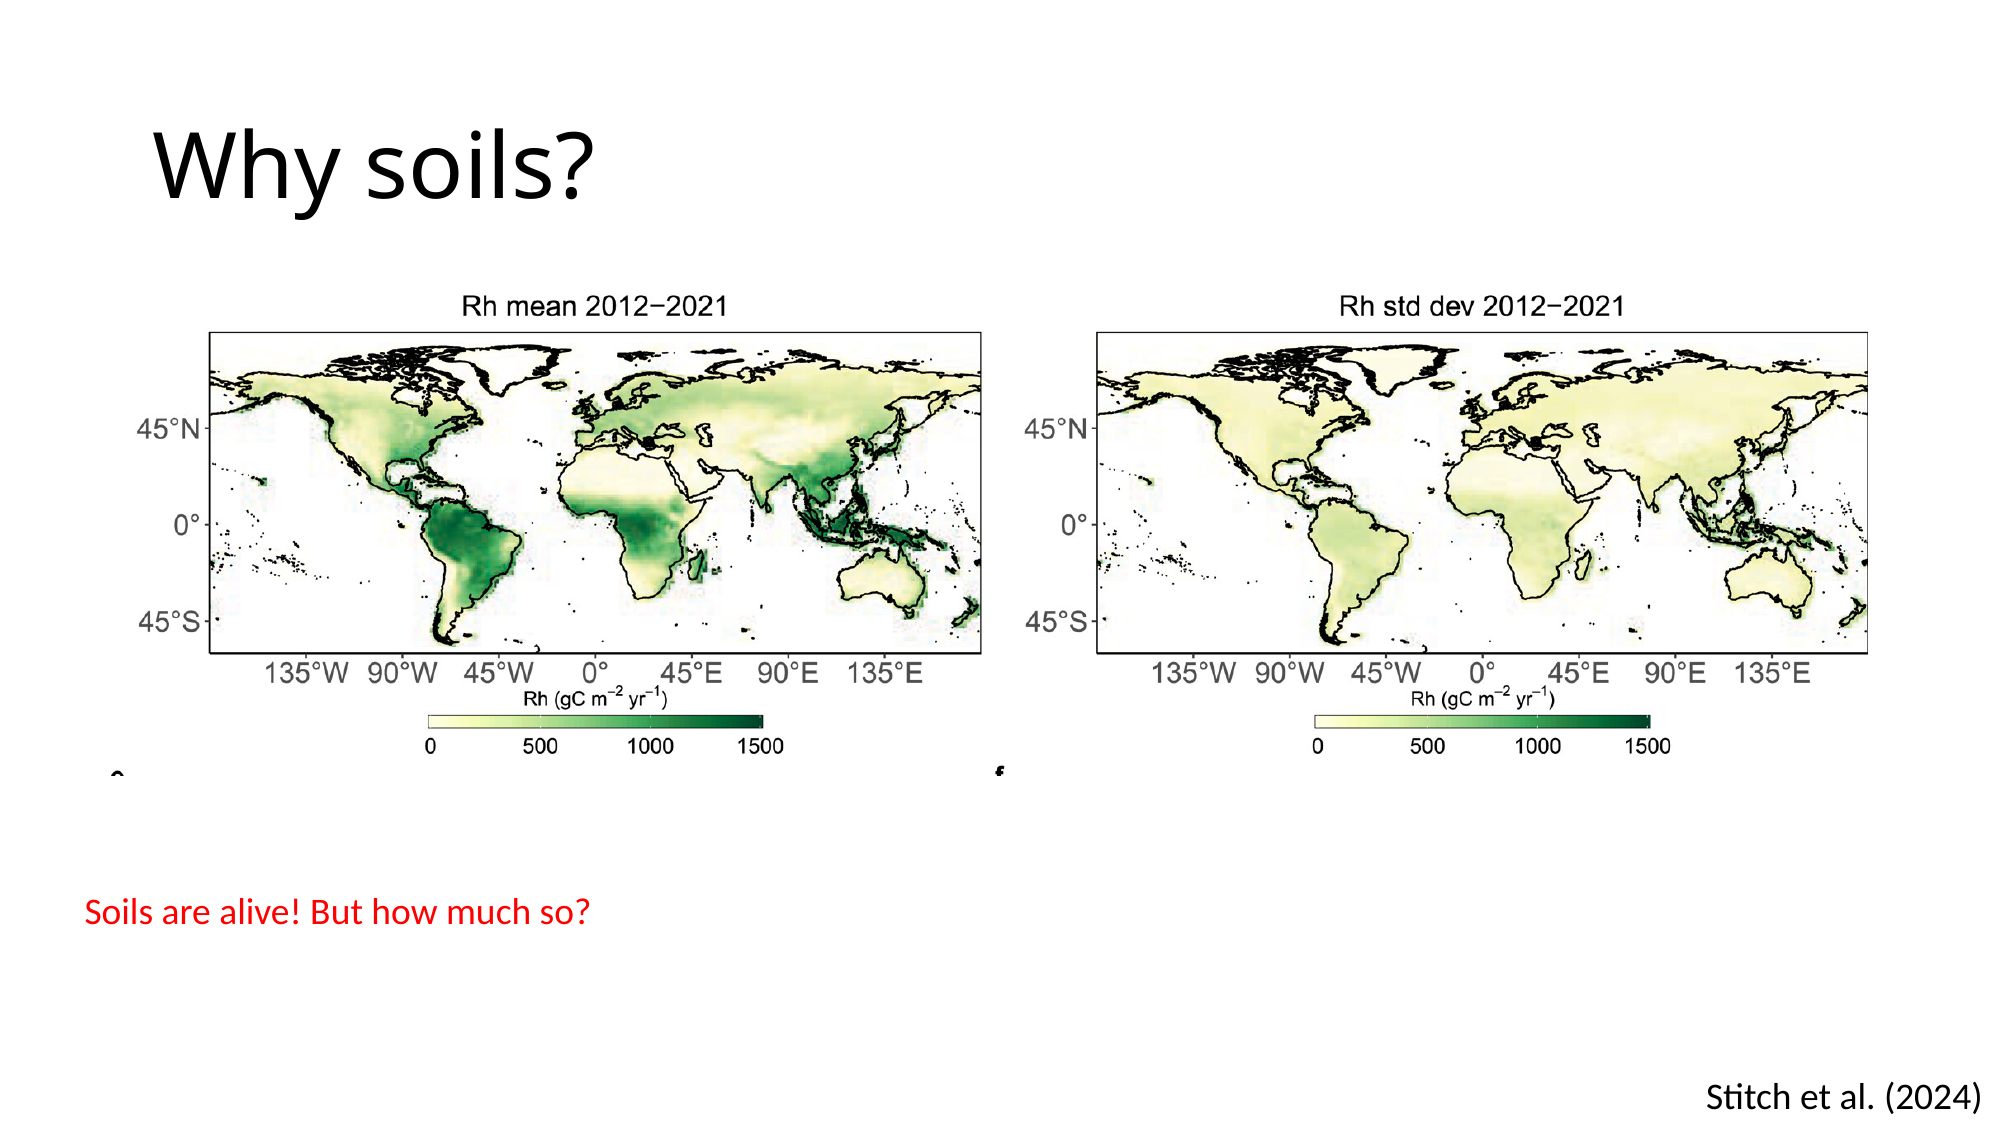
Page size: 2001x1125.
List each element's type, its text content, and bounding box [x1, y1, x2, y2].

text_box Soils are alive! But how much so? [69, 880, 608, 940]
text_box Stitch et al. (2024) [1691, 1064, 1998, 1125]
picture [110, 280, 1868, 776]
title Why soils? [137, 59, 1863, 278]
